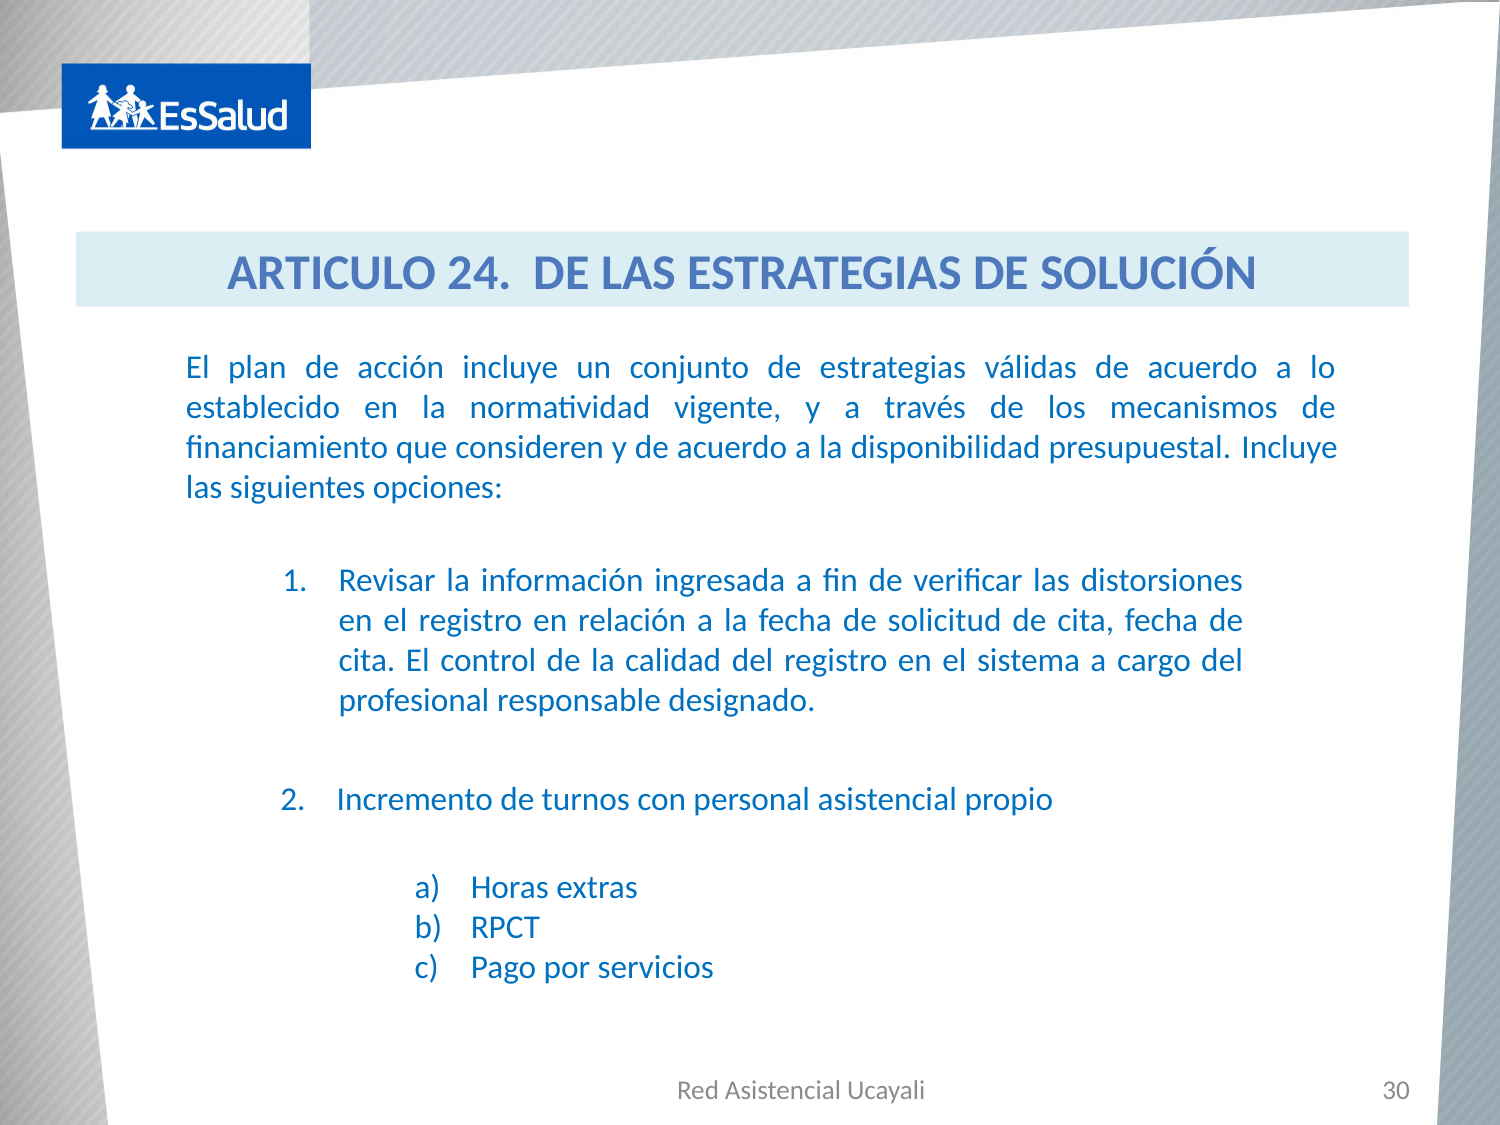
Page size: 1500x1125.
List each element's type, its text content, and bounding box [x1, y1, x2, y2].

text_box El plan de acción incluye un conjunto de estrategias válidas de acuerdo a lo establecido en la normatividad vigente, y a través de los mecanismos de financiamiento que consideren y de acuerdo a la disponibilidad presupuestal. Incluye las siguientes opciones: [171, 338, 1353, 513]
text_box Incremento de turnos con personal asistencial propio [265, 769, 1258, 825]
slide_number 29 [1352, 1056, 1425, 1122]
text_box Horas extras RPCT Pago por servicios [399, 857, 730, 993]
text_box Revisar la información ingresada a fin de verificar las distorsiones en el registro en relación a la fecha de solicitud de cita, fecha de cita. El control de la calidad del registro en el sistema a cargo del profesional responsable designado. [267, 550, 1260, 726]
picture [0, 0, 1500, 1125]
footer Red Asistencial Ucayali [263, 1072, 1339, 1106]
text_box Articulo 24. de las estrategias de solución [75, 231, 1409, 307]
